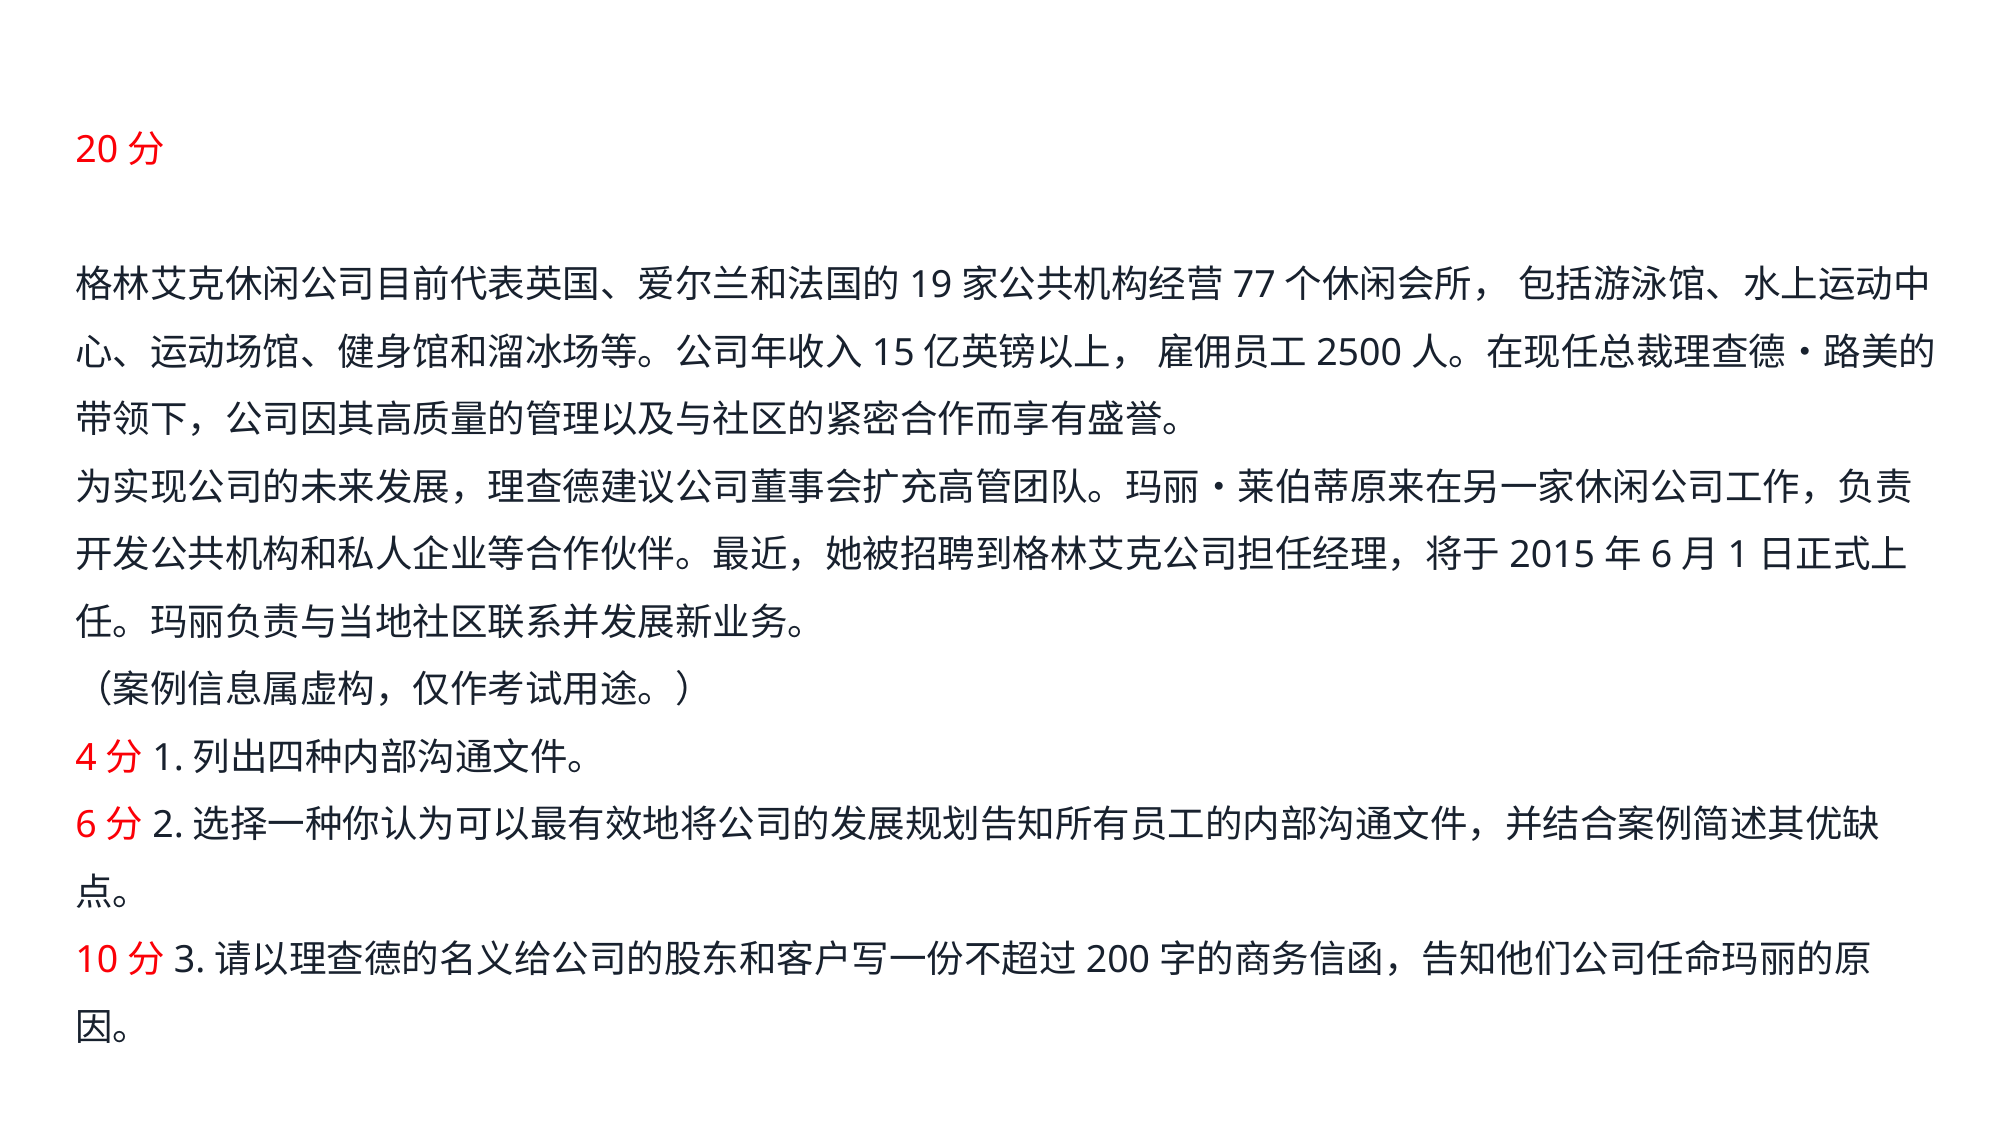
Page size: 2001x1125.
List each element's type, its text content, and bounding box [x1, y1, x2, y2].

text_box 20分 格林艾克休闲公司目前代表英国、爱尔兰和法国的19家公共机构经营77个休闲会所， 包括游泳馆、水上运动中心、运动场馆、健身馆和溜冰场等。公司年收入15亿英镑以上， 雇佣员工2500人。在现任总裁理查德•路美的带领下，公司因其高质量的管理以及与社区的紧密合作而享有盛誉。 为实现公司的未来发展，理查德建议公司董事会扩充高管团队。玛丽•莱伯蒂原来在另一家休闲公司工作，负责开发公共机构和私人企业等合作伙伴。最近，她被招聘到格林艾克公司担任经理，将于2015年6月1日正式上任。玛丽负责与当地社区联系并发展新业务。 （案例信息属虚构，仅作考试用途。） 4分1.列出四种内部沟通文件。 6分2.选择一种你认为可以最有效地将公司的发展规划告知所有员工的内部沟通文件，并结合案例简述其优缺点。 10分3.请以理查德的名义给公司的股东和客户写一份不超过200字的商务信函，告知他们公司任命玛丽的原因。 [60, 95, 1954, 1123]
